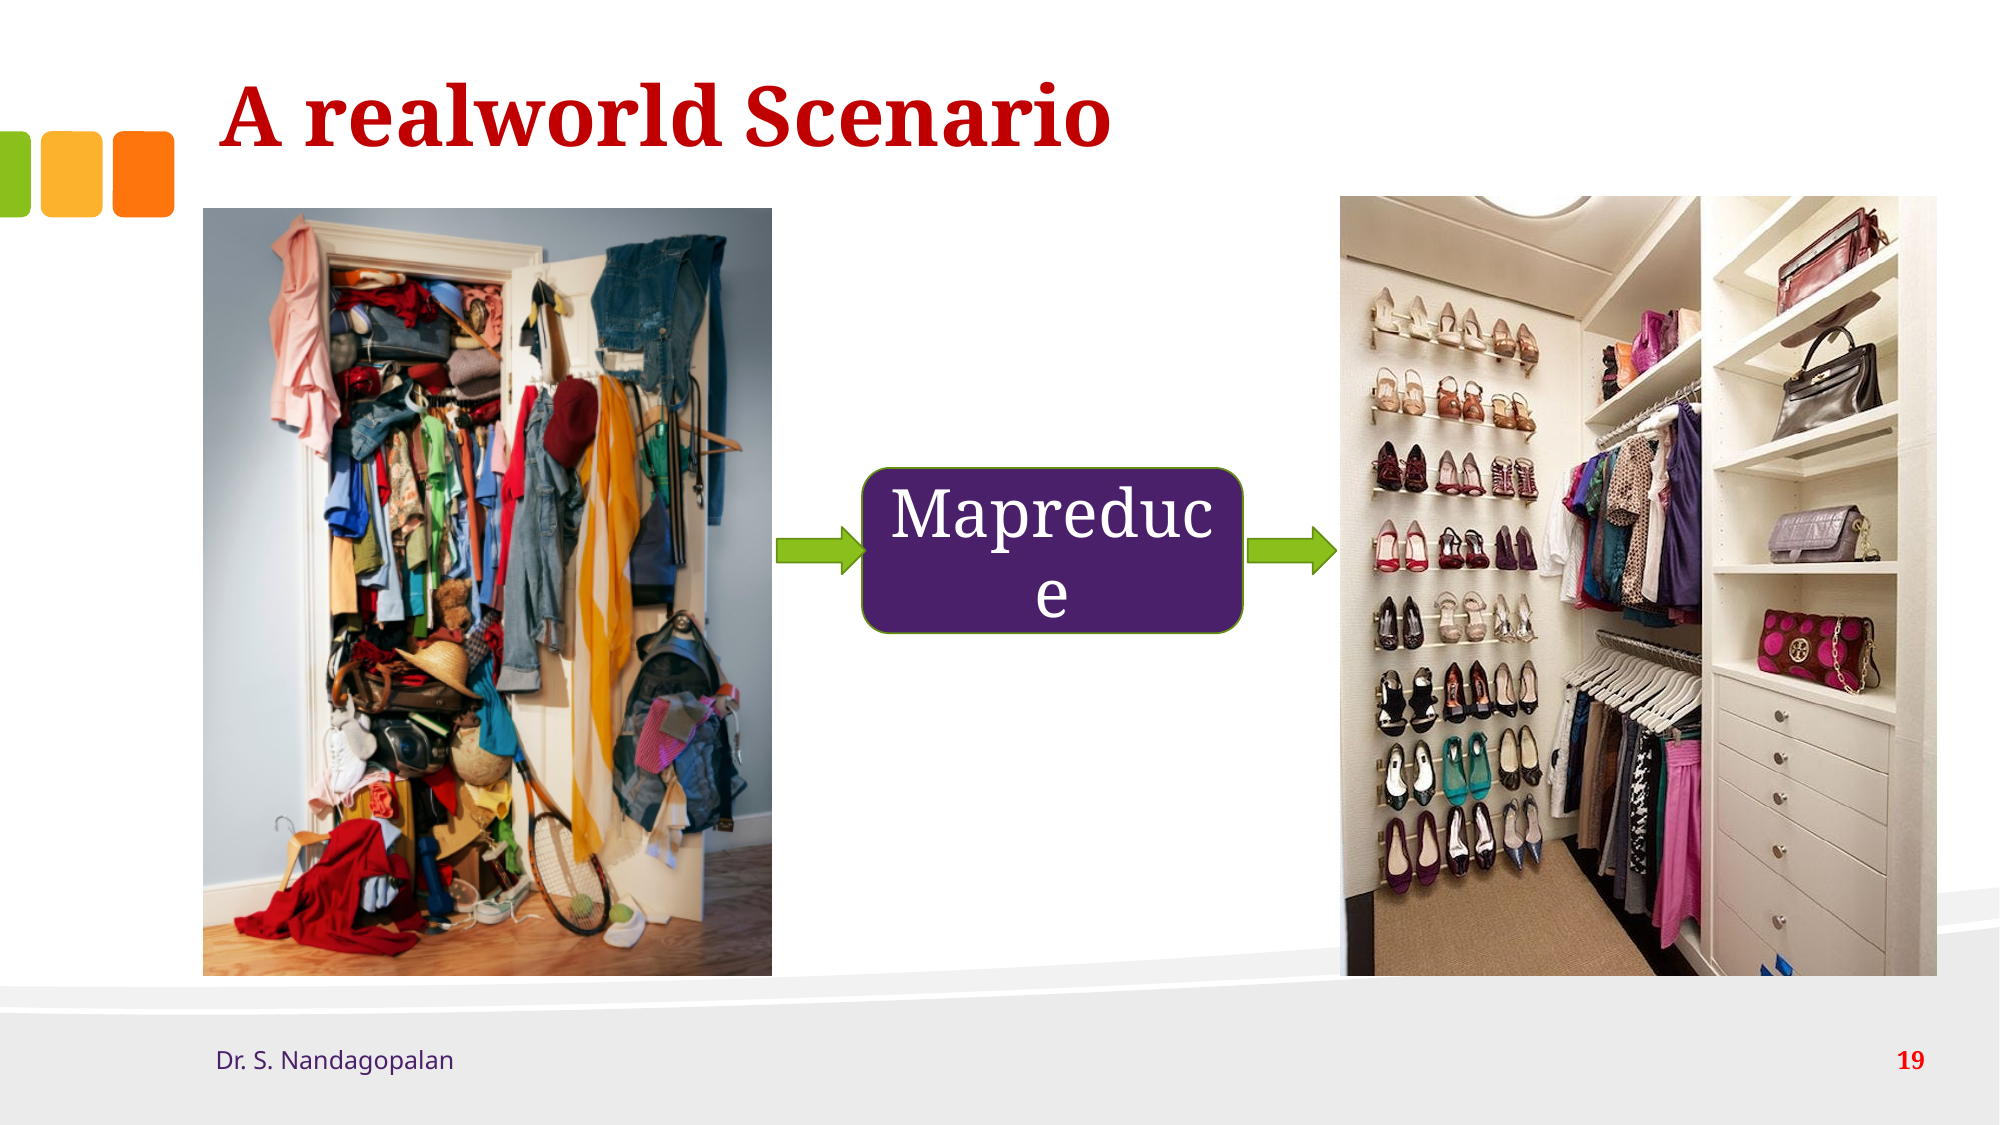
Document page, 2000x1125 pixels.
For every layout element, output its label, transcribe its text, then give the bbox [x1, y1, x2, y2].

picture [1339, 196, 1937, 977]
picture [202, 207, 772, 977]
text_box Mapreduce [861, 467, 1244, 635]
slide_number 19 [1811, 1046, 1946, 1077]
footer Dr. S. Nandagopalan [195, 1046, 1556, 1077]
text_box [775, 526, 867, 576]
text_box [1246, 526, 1338, 576]
title A realworld Scenario [199, 24, 1800, 173]
